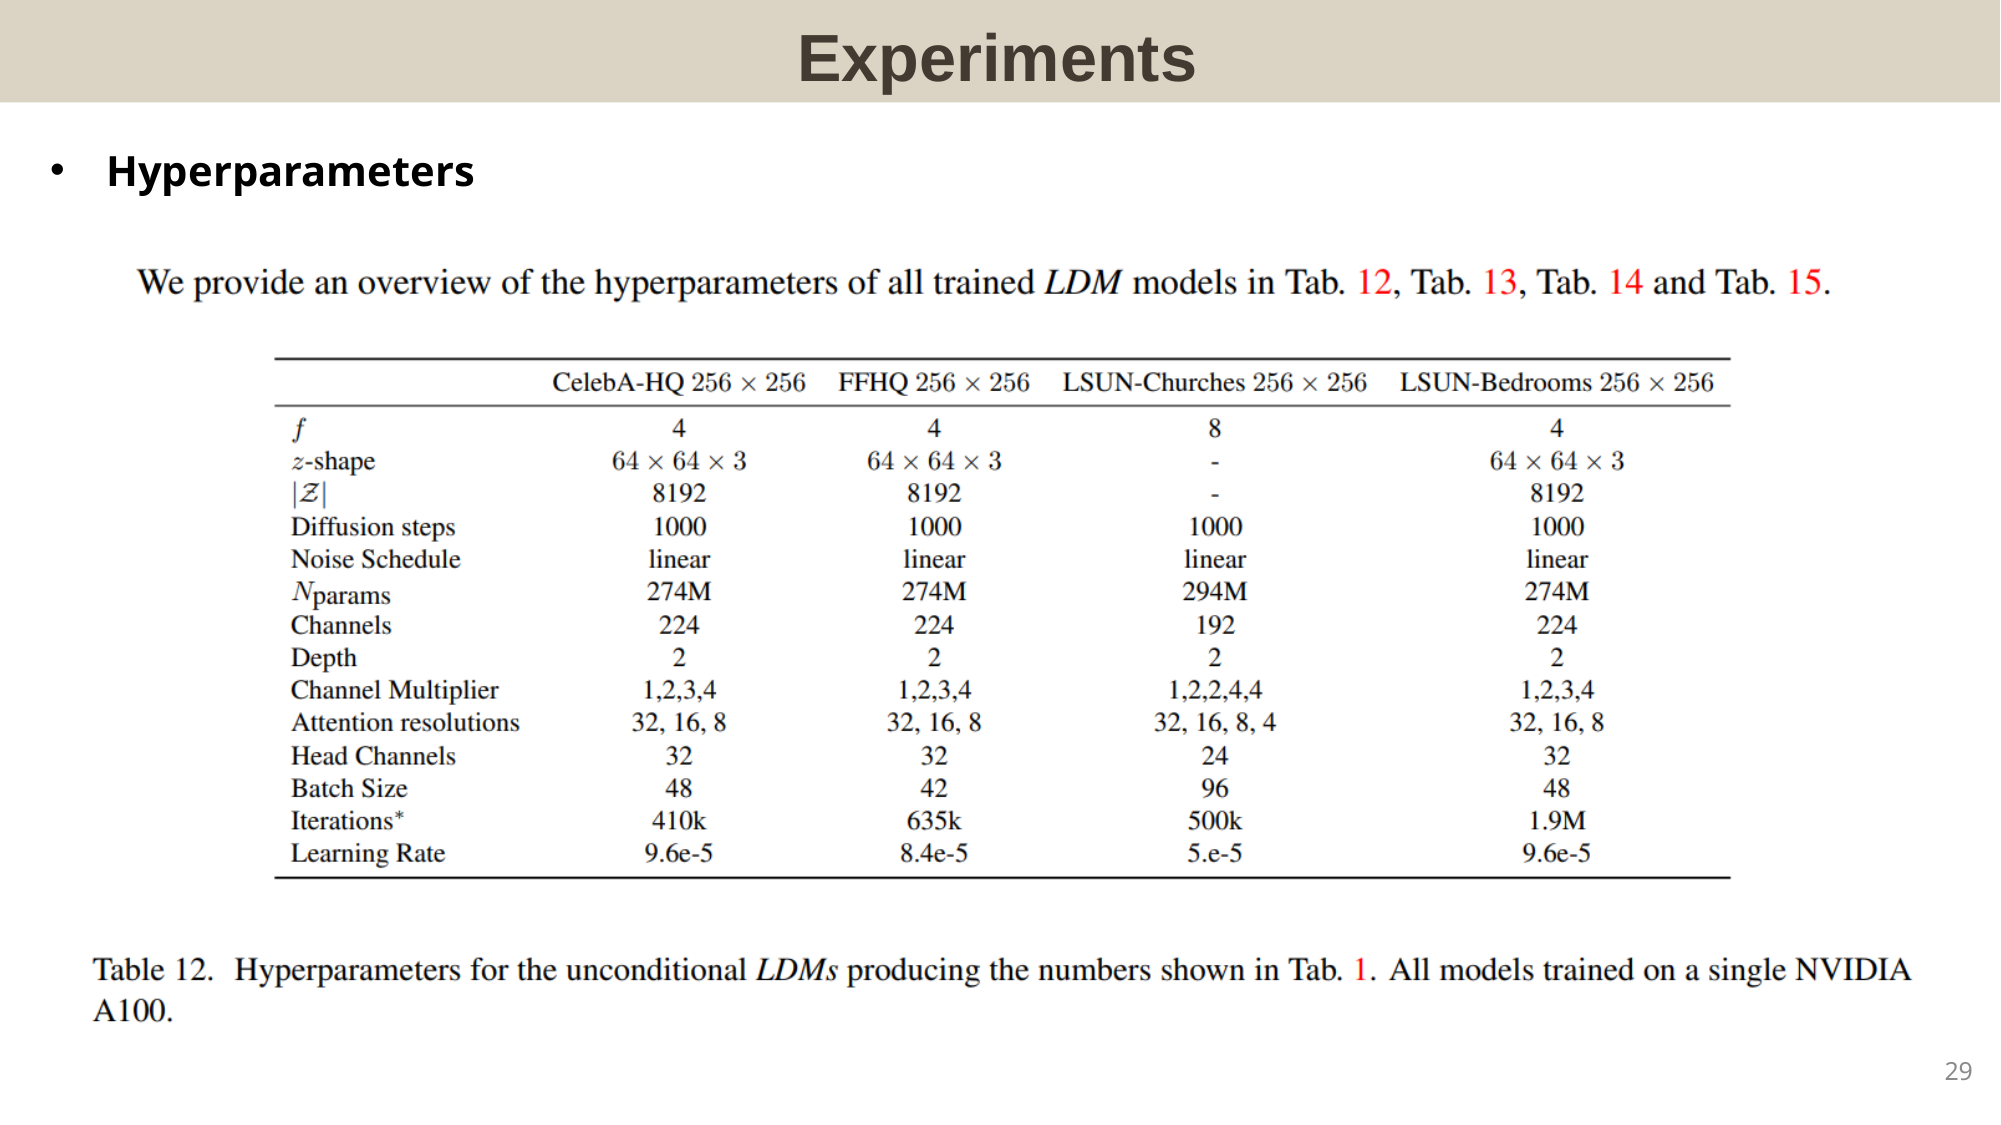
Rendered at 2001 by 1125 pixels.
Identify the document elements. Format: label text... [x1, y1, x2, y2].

text_box Experiments [0, 0, 2000, 103]
picture [84, 259, 1916, 1031]
text_box Hyperparameters [35, 137, 1039, 202]
slide_number 29 [1538, 1042, 1989, 1103]
